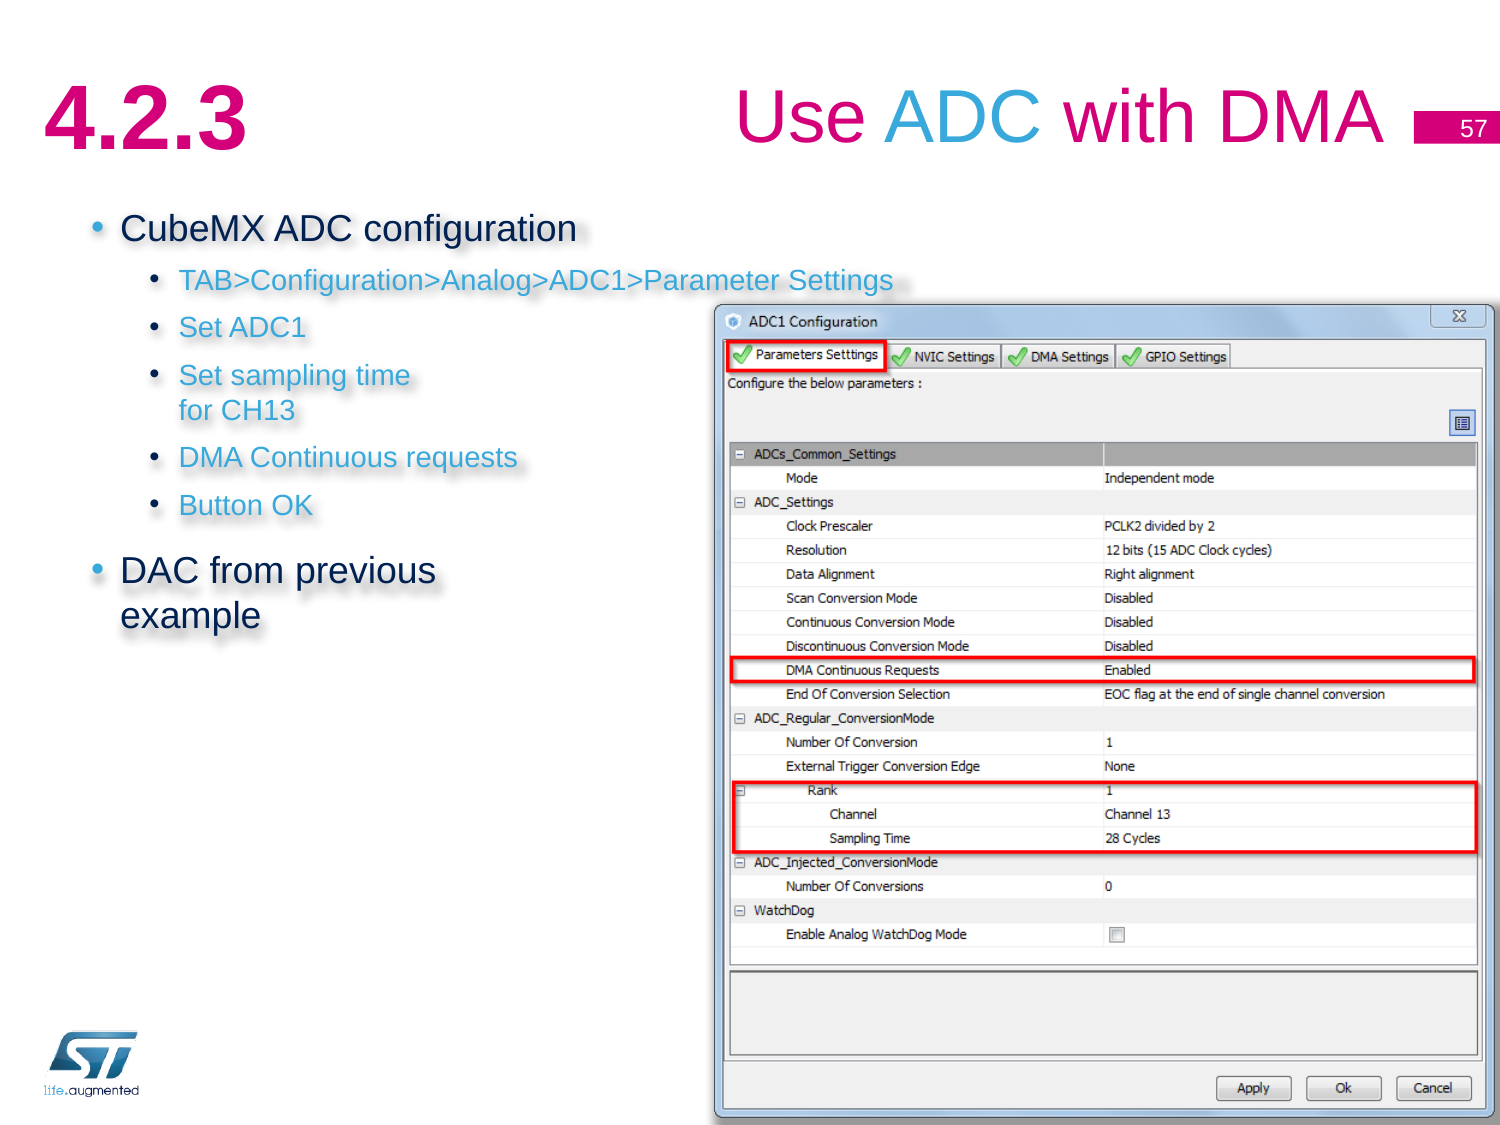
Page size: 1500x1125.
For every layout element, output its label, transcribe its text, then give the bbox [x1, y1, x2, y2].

picture [36, 1022, 147, 1103]
text_box 4.2.3 [29, 19, 313, 207]
list CubeMX ADC configuration TAB>Configuration>Analog>ADC1>Parameter Settings Set ADC1 Set sampling time for CH13 DMA Continuous requests Button OK DAC from previous example [75, 196, 1427, 831]
slide_number 57 [1413, 111, 1500, 144]
title Use ADC with DMA [74, 18, 1400, 192]
picture [714, 304, 1495, 1118]
